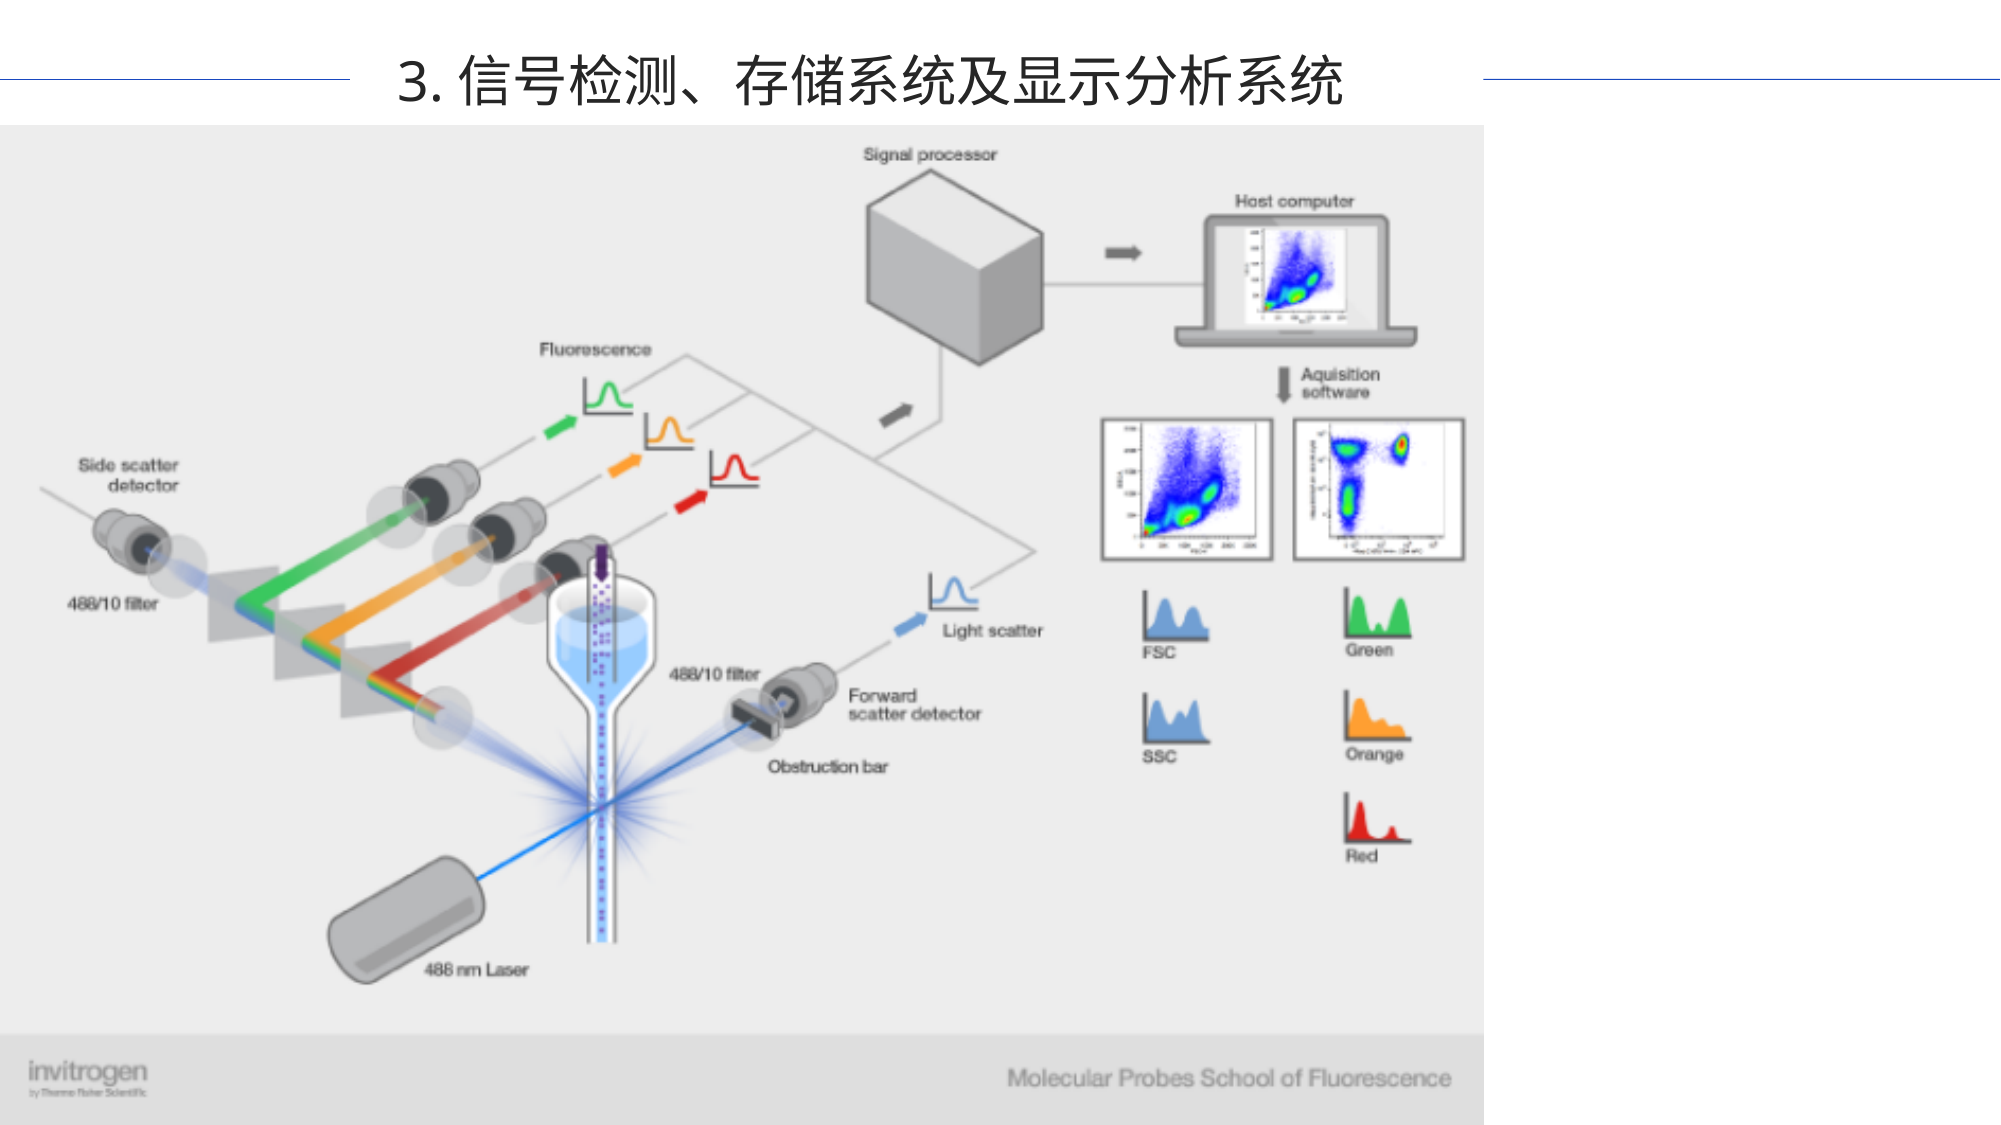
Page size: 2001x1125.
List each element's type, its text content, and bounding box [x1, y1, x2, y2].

picture [0, 124, 1484, 1125]
text_box 3.信号检测、存储系统及显示分析系统 [382, 38, 1617, 120]
